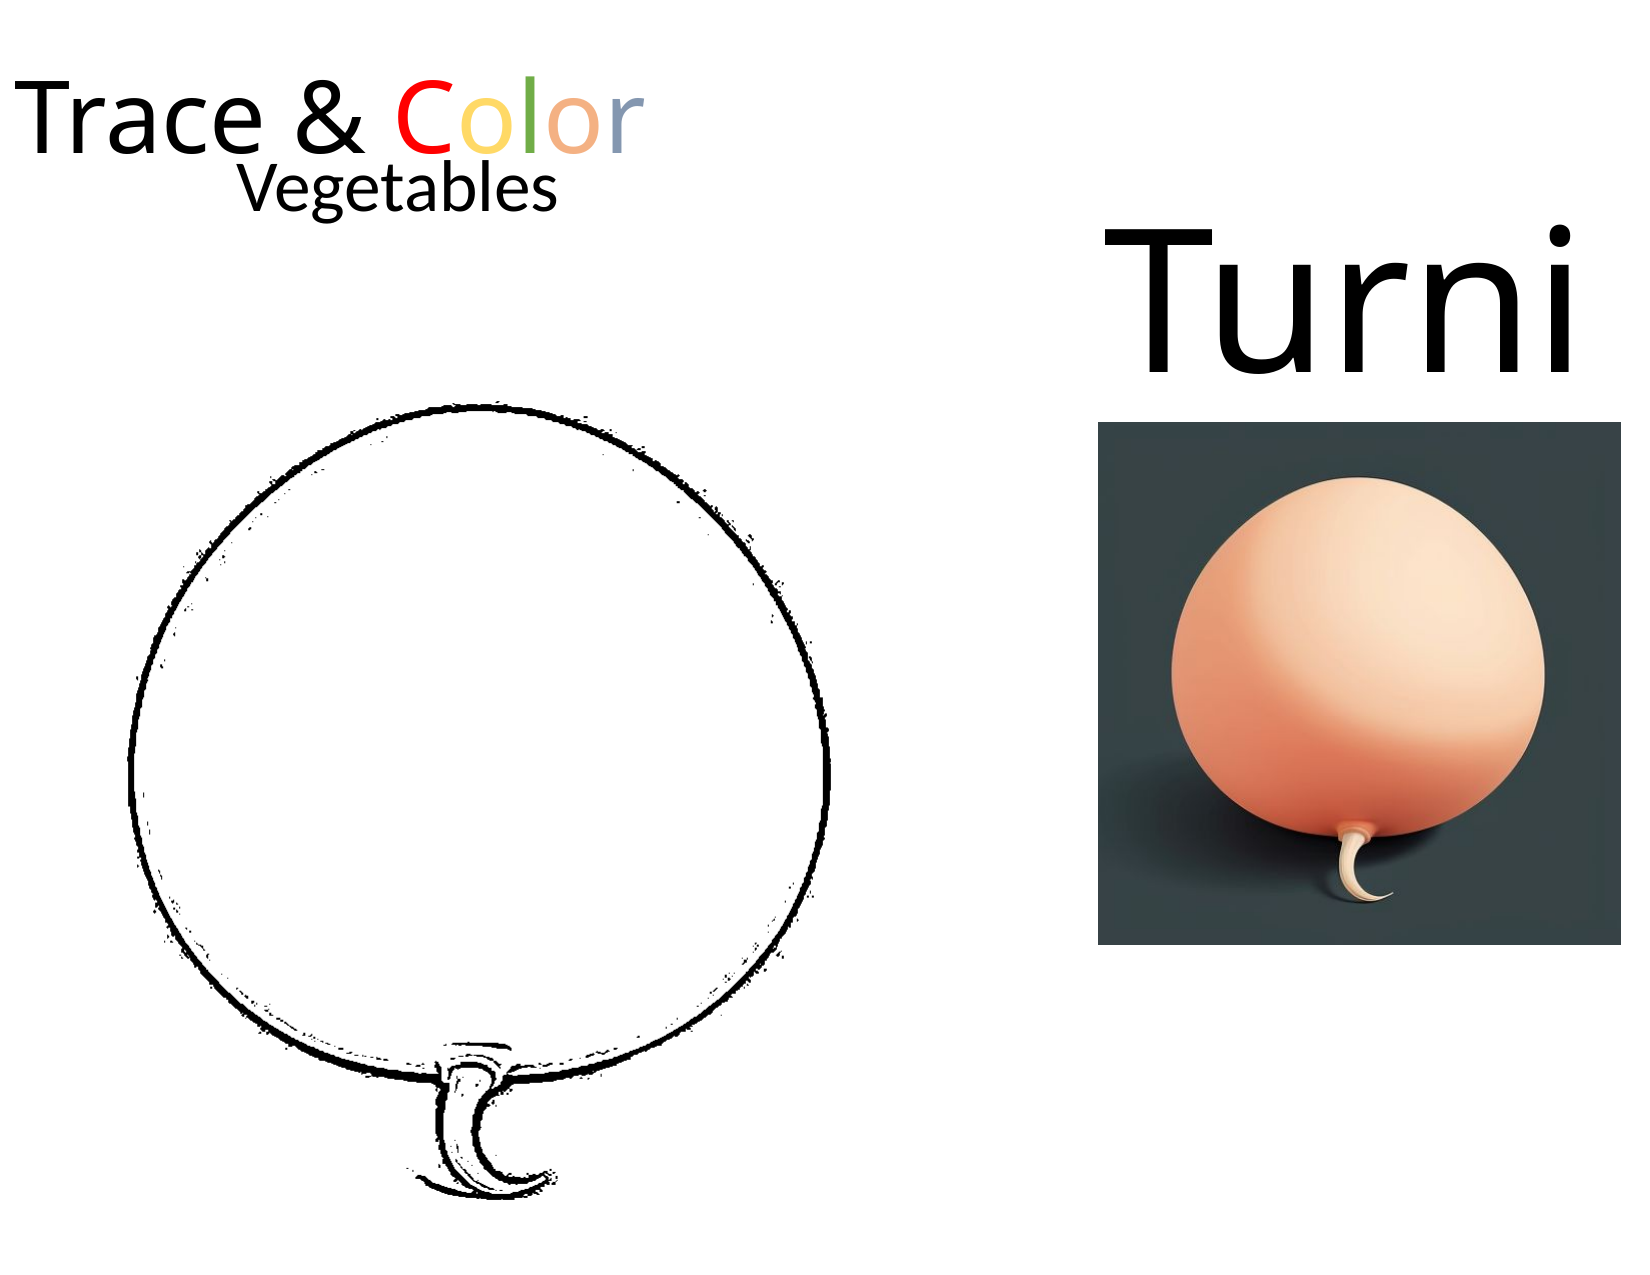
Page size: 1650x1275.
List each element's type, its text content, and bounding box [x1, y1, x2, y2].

text_box Trace & Color [0, 45, 827, 181]
text_box Vegetables [14, 130, 783, 234]
text_box Turnip [1068, 164, 1621, 660]
picture [0, 309, 964, 1275]
picture [1098, 422, 1621, 945]
